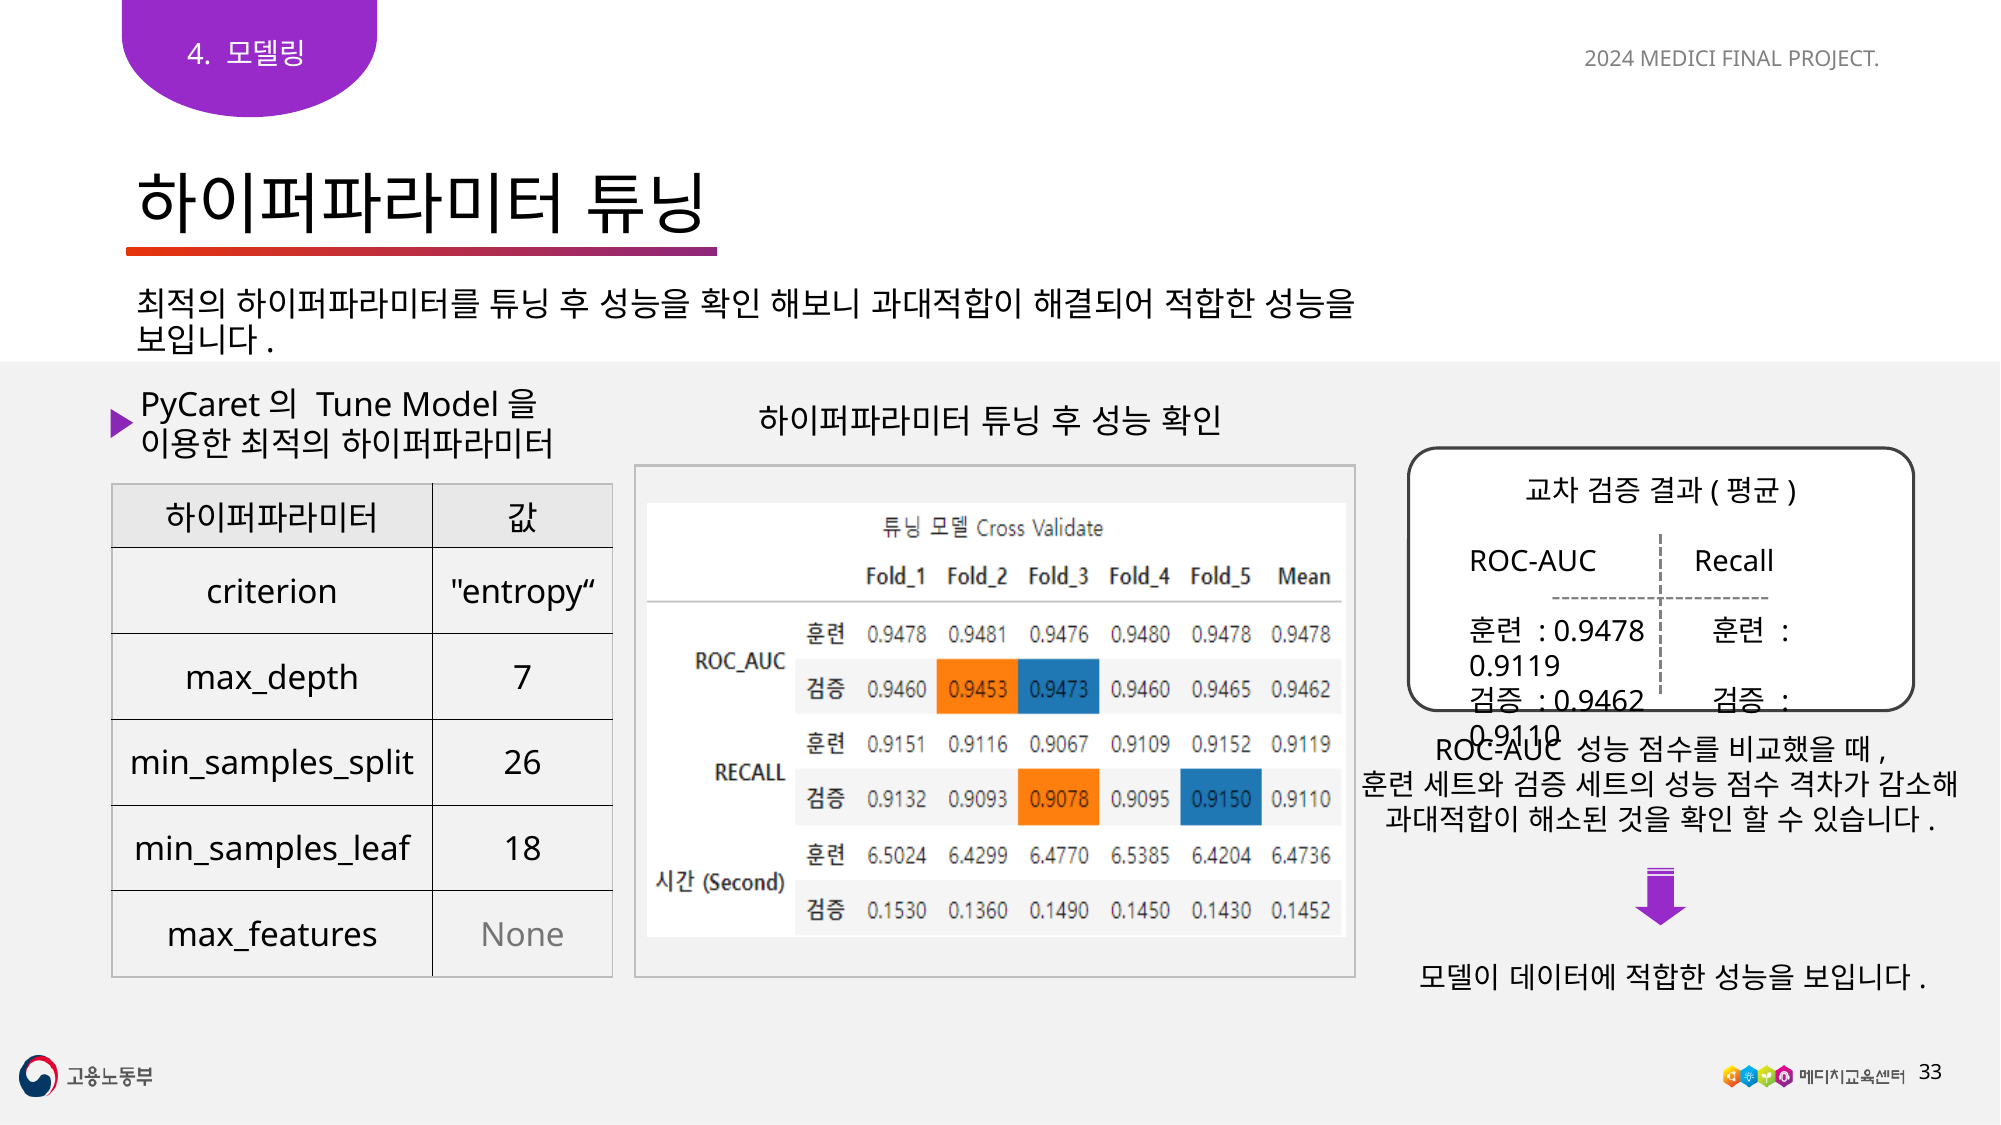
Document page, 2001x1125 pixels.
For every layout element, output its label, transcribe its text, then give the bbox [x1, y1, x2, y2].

text_box 33 [1904, 1039, 1972, 1092]
text_box 하이퍼파라미터 튜닝 [121, 154, 1042, 249]
text_box 4. 모델링 [103, 27, 391, 78]
table_cell max_depth [113, 634, 432, 719]
table_cell 7 [433, 634, 612, 719]
picture [18, 1055, 153, 1098]
text_box 하이퍼파라미터 튜닝 후 성능 확인 [743, 392, 1247, 448]
table_cell 26 [433, 720, 612, 805]
picture [1713, 1054, 1915, 1098]
text_box 교차 검증 결과(평균) ROC-AUC Recall ----------------------- 훈련 : 0.9478 훈련 : 0.9119 검증 : 0.9462 검증 : 0.9110 [1454, 465, 1867, 760]
text_box [108, 406, 137, 442]
text_box PyCaret의 Tune Model을 이용한 최적의 하이퍼파라미터 [125, 375, 570, 471]
picture [646, 502, 1347, 937]
text_box 2024 MEDICI FINAL PROJECT. [1505, 37, 1959, 79]
table_cell criterion [113, 548, 432, 633]
text_box [634, 464, 1356, 978]
text_box [1630, 866, 1692, 928]
table_cell 18 [433, 806, 612, 890]
list 최적의 하이퍼파라미터를 튜닝 후 성능을 확인 해보니 과대적합이 해결되어 적합한 성능을 보입니다. [120, 280, 1485, 341]
table_cell None [433, 891, 612, 976]
table_cell min_samples_leaf [113, 806, 432, 890]
text_box [684, 133, 1072, 269]
text_box 모델이 데이터에 적합한 성능을 보입니다. [1405, 951, 1942, 1002]
table_header 값 [433, 485, 612, 547]
table_cell min_samples_split [113, 720, 432, 805]
table_cell max_features [113, 891, 432, 976]
text_box [1406, 446, 1916, 713]
text_box ROC-AUC 성능 점수를 비교했을 때, 훈련 세트와 검증 세트의 성능 점수 격차가 감소해 과대적합이 해소된 것을 확인 할 수 있습니다. [1347, 724, 1975, 844]
table_header 하이퍼파라미터 [113, 485, 432, 547]
text_box [125, 249, 719, 257]
table_cell "entropy“ [433, 548, 612, 633]
